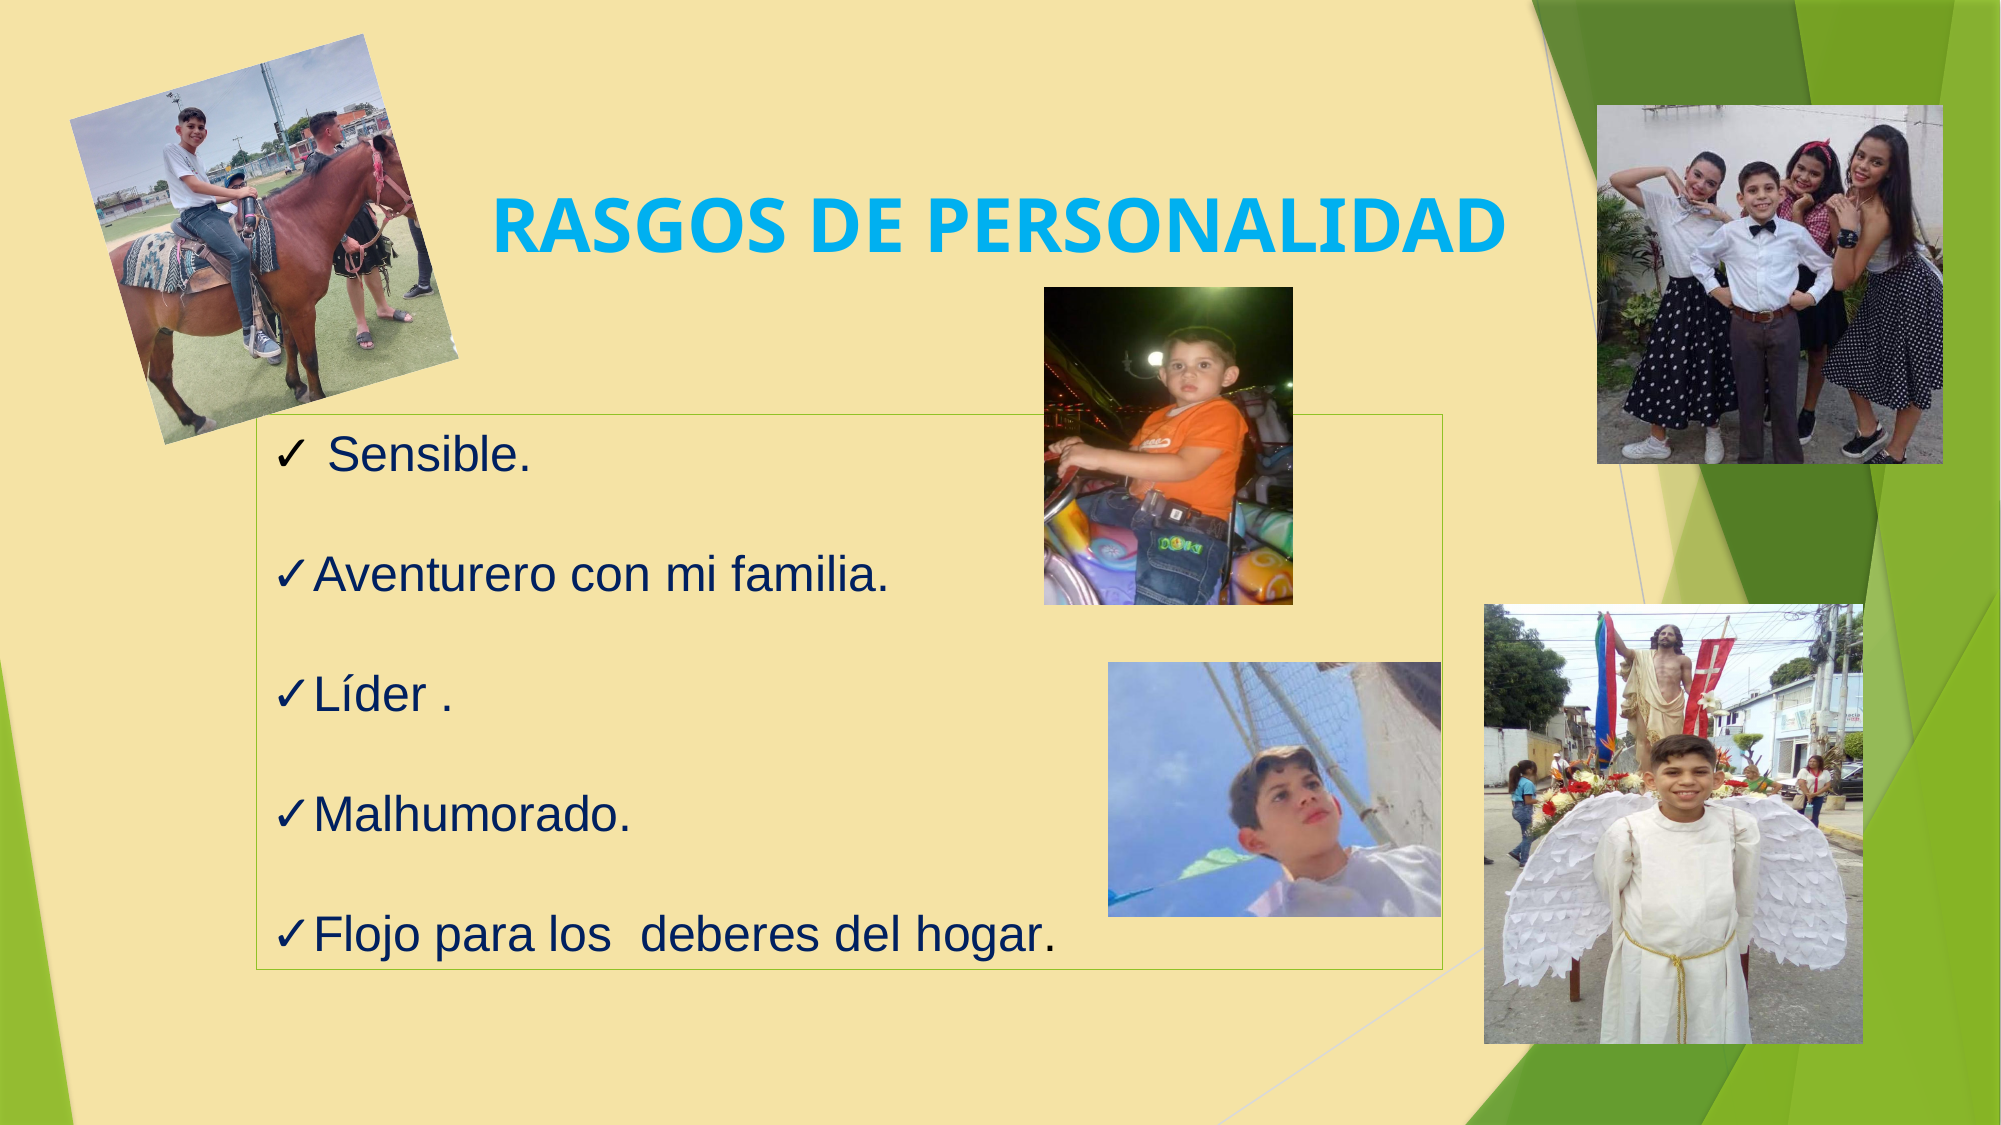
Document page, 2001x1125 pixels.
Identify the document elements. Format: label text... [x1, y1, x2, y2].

picture [70, 34, 458, 444]
picture [1108, 662, 1441, 918]
text_box ✓ Sensible. ✓Aventurero con mi familia. ✓Líder . ✓Malhumorado. ✓Flojo para los deberes del hogar. [256, 414, 1443, 970]
picture [1044, 286, 1293, 605]
picture [1596, 104, 1944, 464]
picture [1483, 603, 1863, 1045]
title RASGOS DE PERSONALIDAD [422, 140, 1592, 304]
